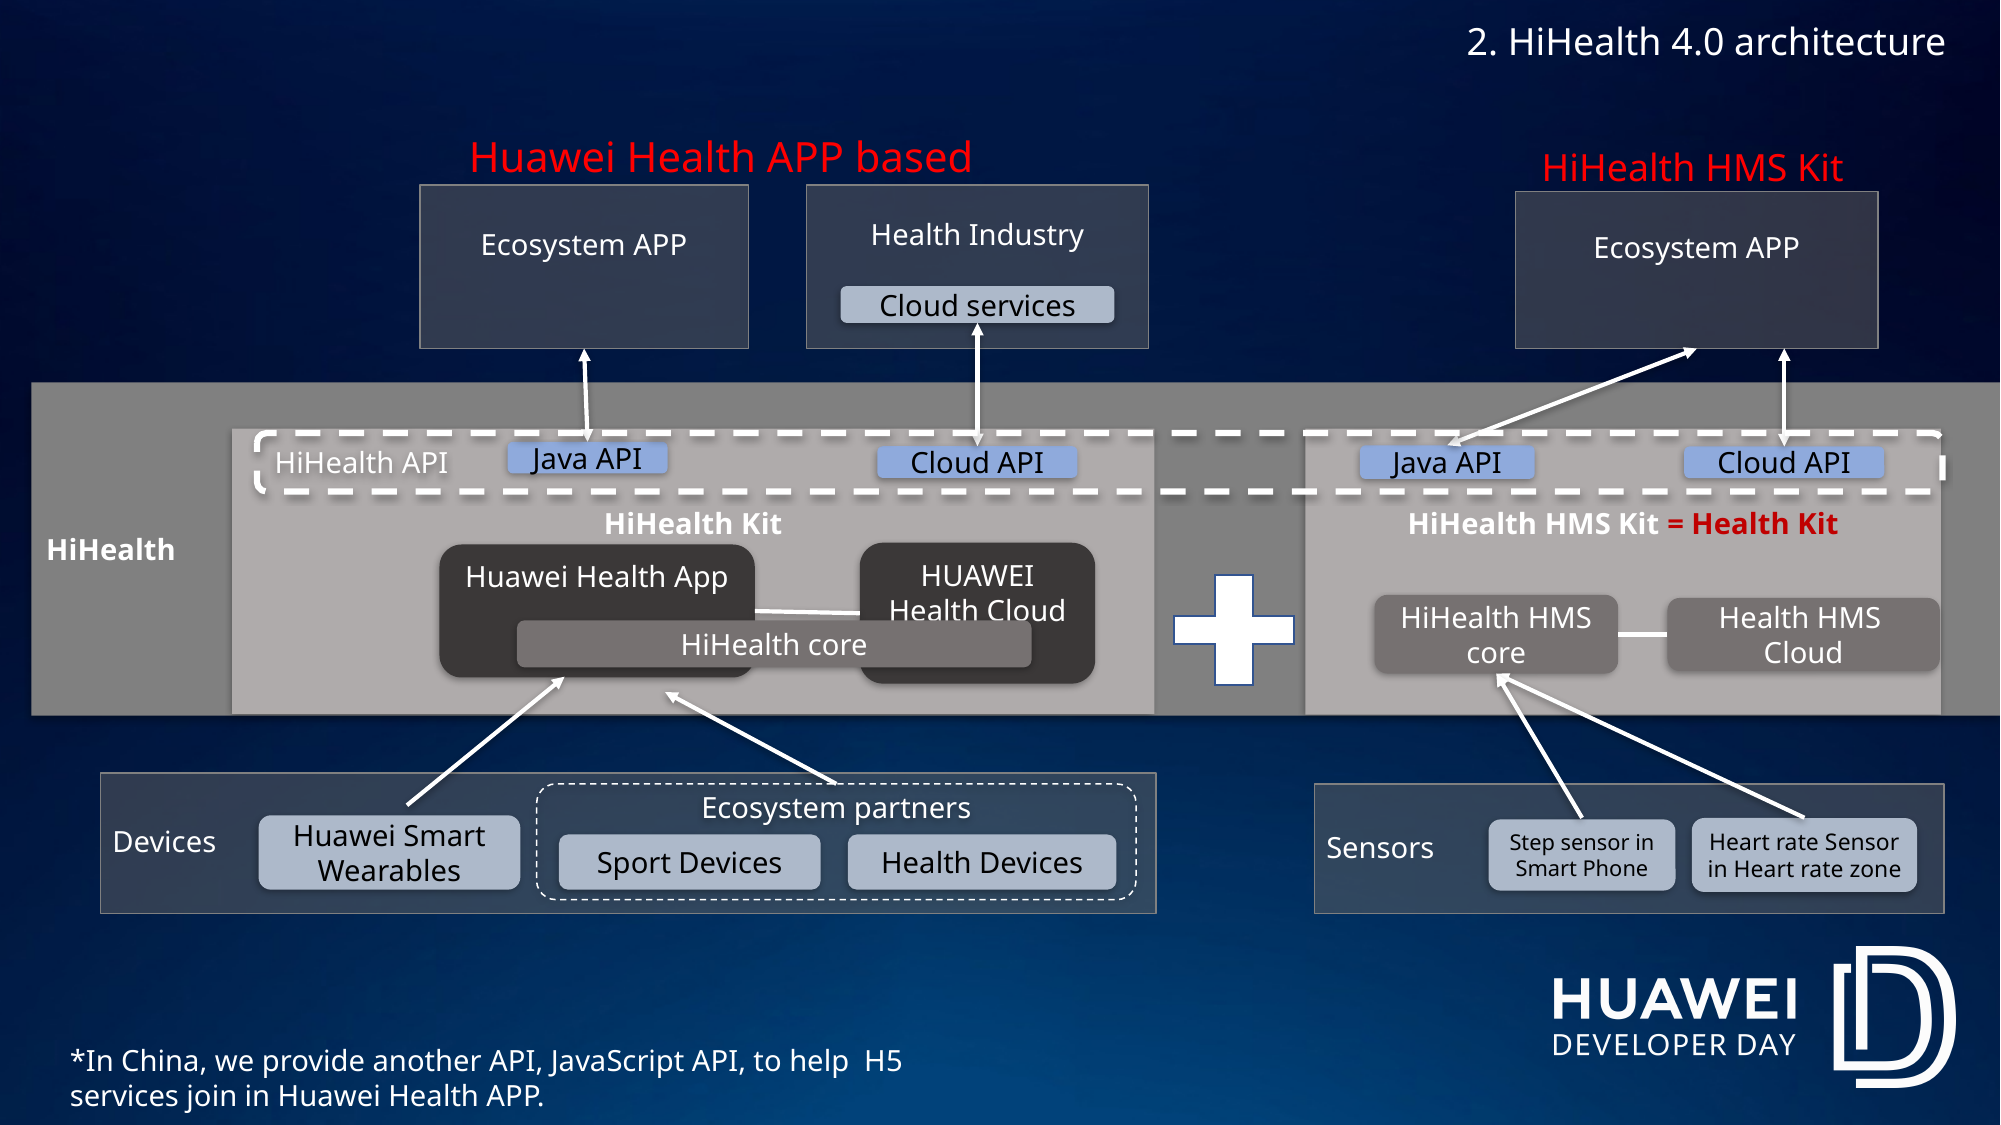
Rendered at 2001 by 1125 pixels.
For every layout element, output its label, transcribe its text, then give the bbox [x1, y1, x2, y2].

text_box *In China, we provide another API, JavaScript API, to help H5 services join in Huawei Health APP. [55, 1034, 926, 1120]
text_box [31, 101, 2000, 914]
picture [0, 0, 2000, 1125]
text_box 2. HiHealth 4.0 architecture [1451, 0, 1962, 71]
